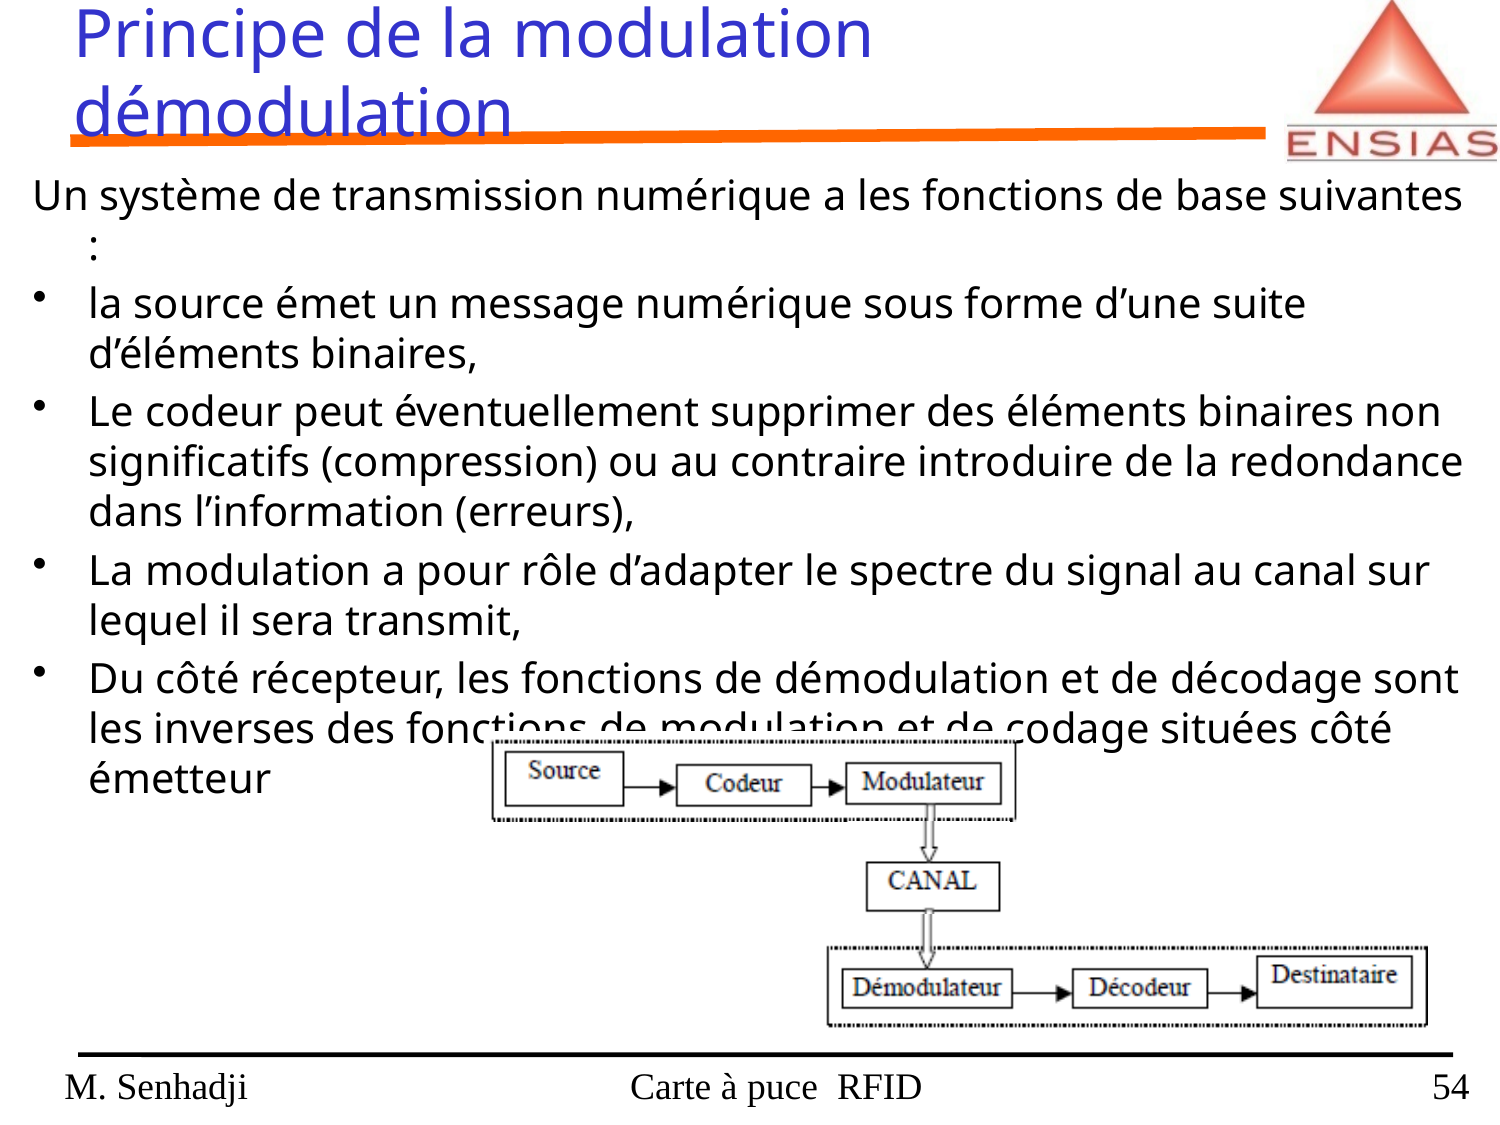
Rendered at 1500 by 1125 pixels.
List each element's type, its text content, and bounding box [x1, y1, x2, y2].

picture [483, 731, 1428, 1036]
picture [1284, 0, 1500, 164]
title Principe de la modulation démodulation [58, 11, 1334, 130]
list Un système de transmission numérique a les fonctions de base suivantes : la source émet un message numérique sous forme d’une suite d’éléments binaires, Le codeur peut éventuellement supprimer des éléments binaires non significatifs (compression) ou au contraire introduire de la redondance dans l’information (erreurs), La modulation a pour rôle d’adapter le spectre du signal au canal sur lequel il sera transmit, Du côté récepteur, les fonctions de démodulation et de décodage sont les inverses des fonctions de modulation et de codage situées côté émetteur [17, 160, 1489, 776]
